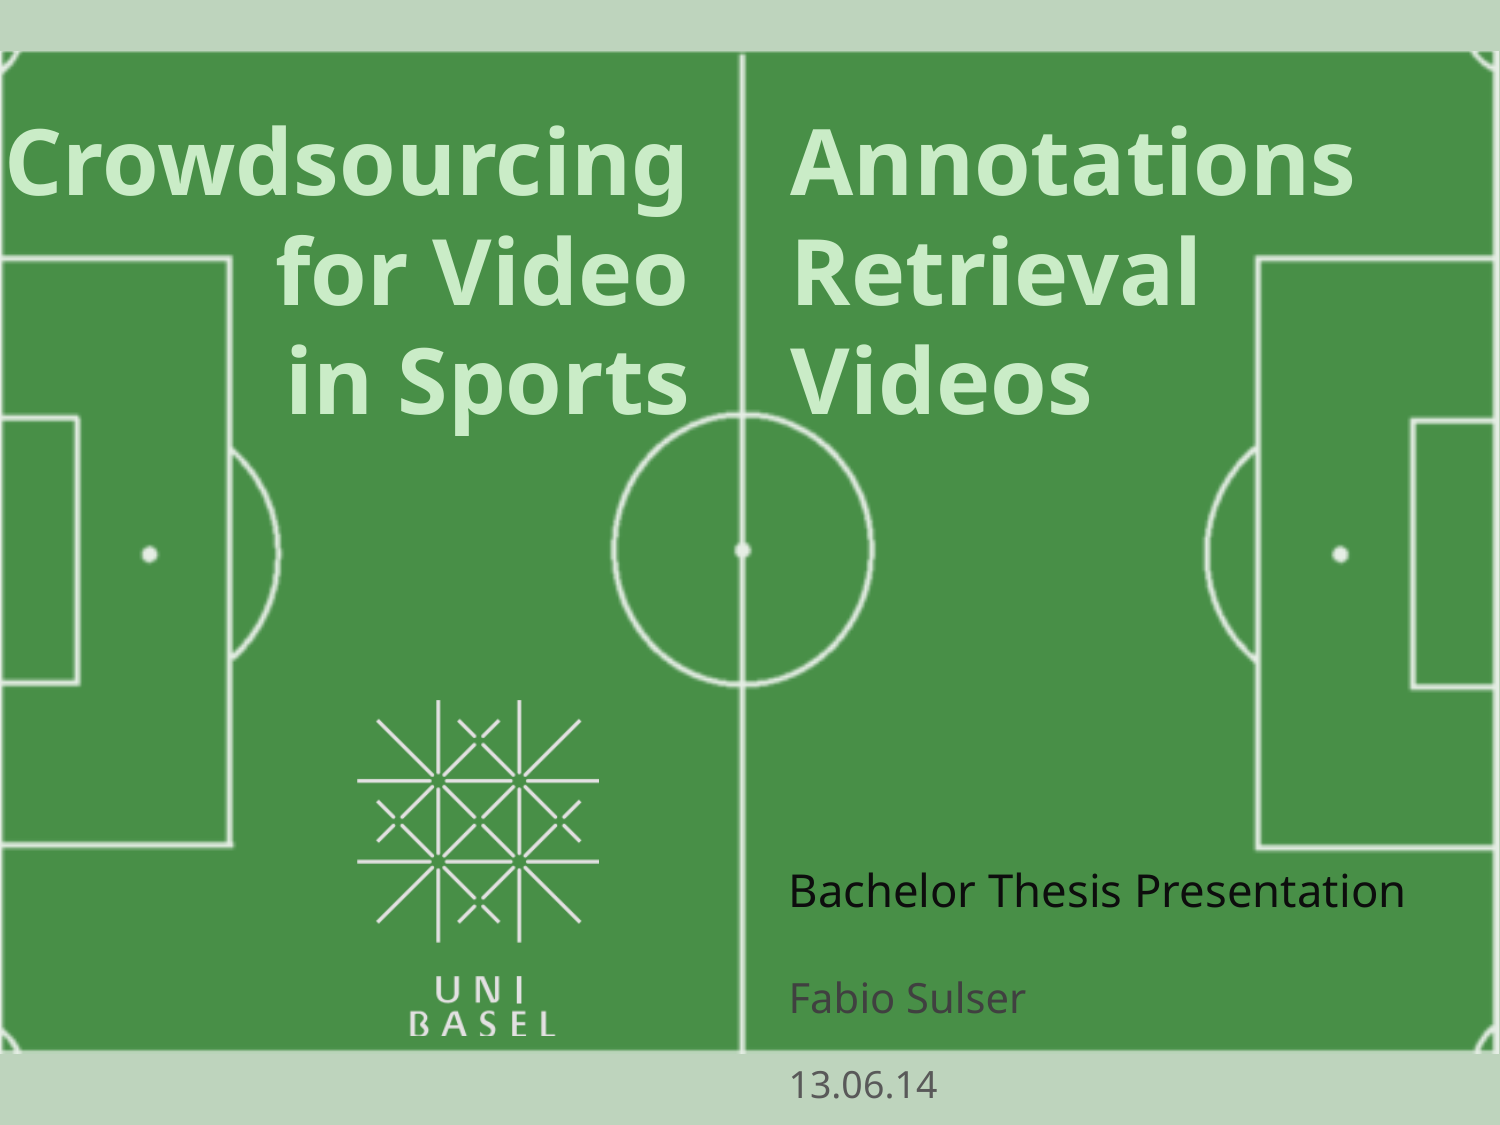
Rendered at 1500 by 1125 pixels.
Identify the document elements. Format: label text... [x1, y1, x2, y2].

title Bachelor Thesis Presentation [773, 854, 1500, 955]
text_box Annotations Retrieval Videos [775, 95, 1372, 441]
picture [356, 699, 600, 1036]
subtitle Fabio Sulser [773, 964, 1077, 1036]
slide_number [773, 1054, 990, 1114]
text_box Crowdsourcing for Video in Sports [0, 95, 705, 441]
